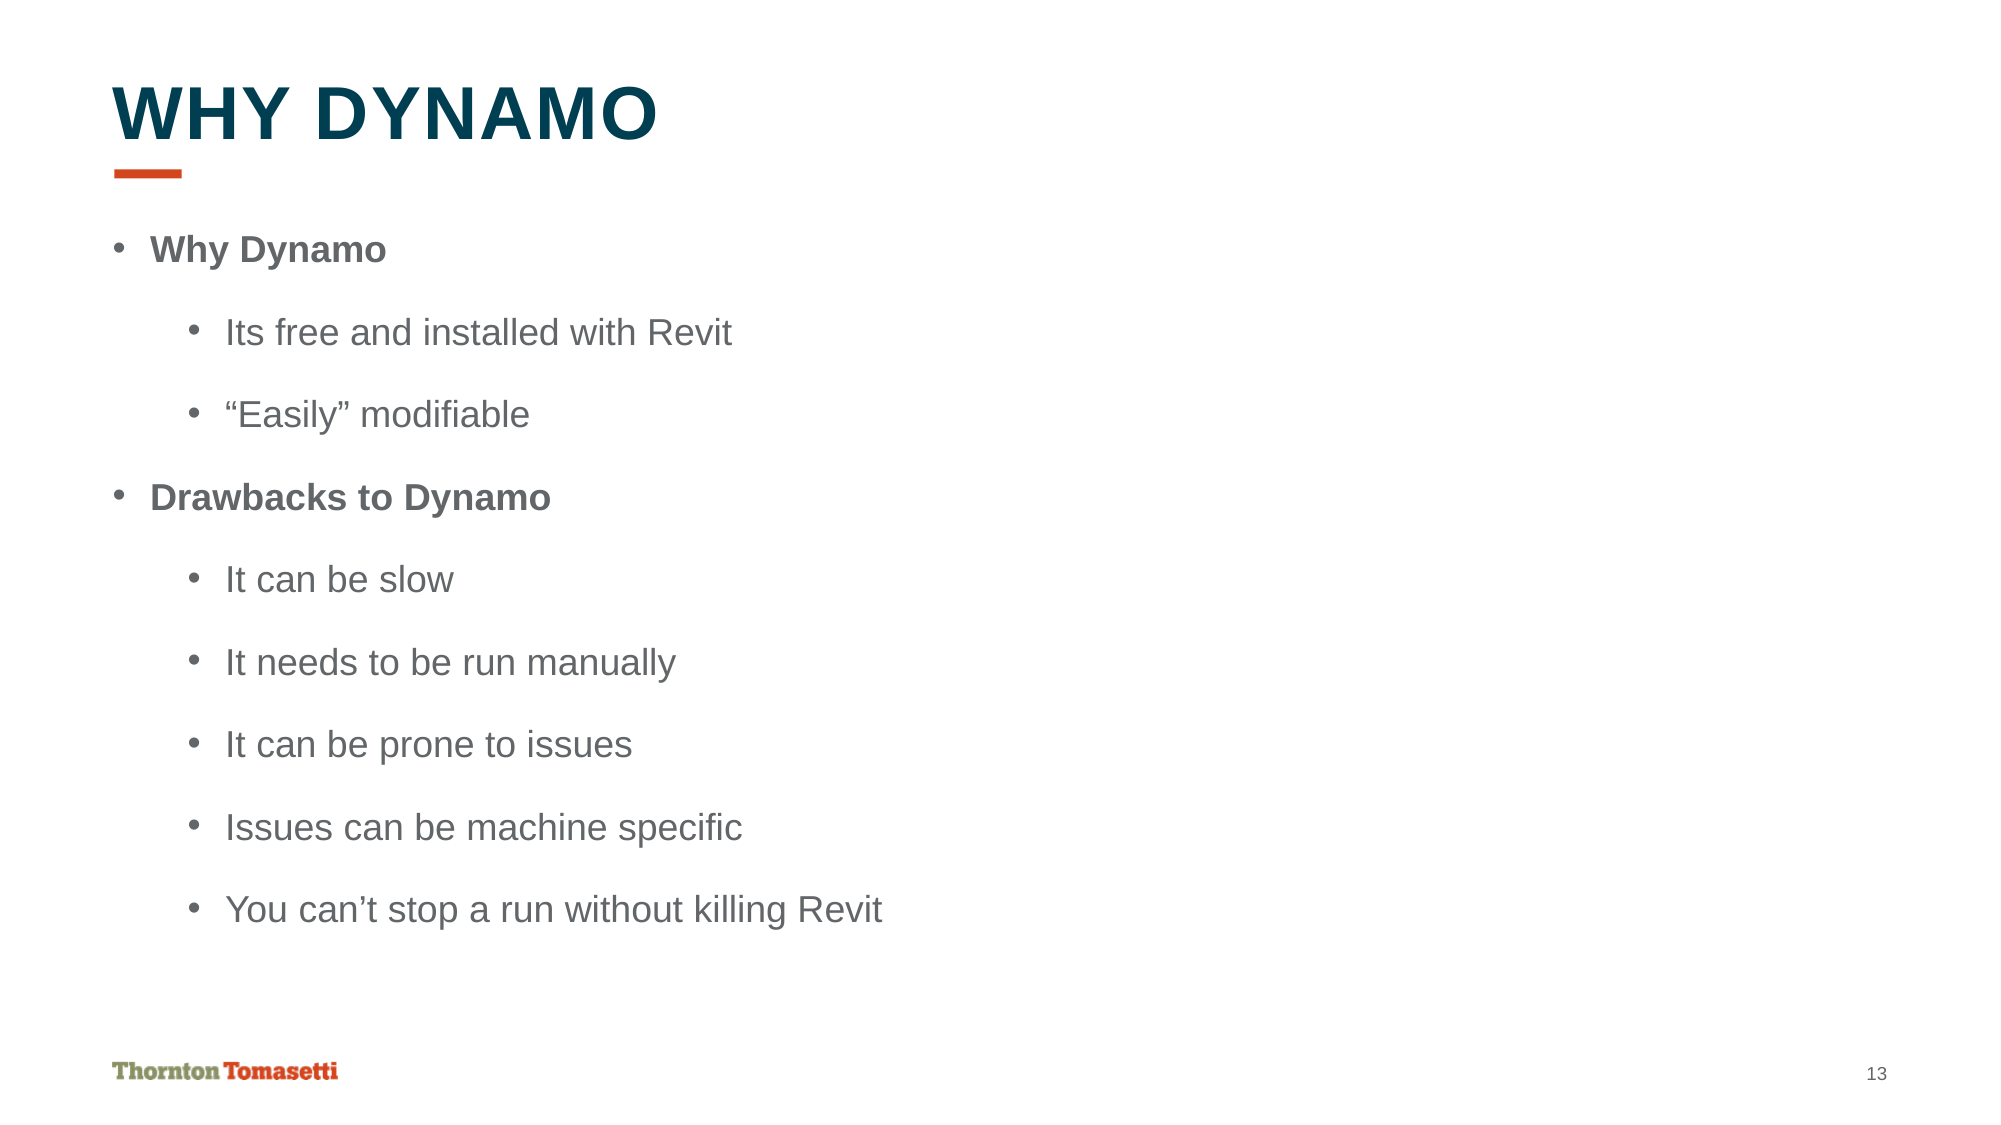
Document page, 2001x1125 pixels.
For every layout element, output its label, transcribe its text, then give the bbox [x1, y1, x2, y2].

list Why Dynamo Its free and installed with Revit “Easily” modifiable Drawbacks to Dynamo It can be slow It needs to be run manually It can be prone to issues Issues can be machine specific You can’t stop a run without killing Revit [112, 224, 1888, 999]
picture [112, 1061, 338, 1080]
title Why Dynamo [112, 75, 1888, 170]
text_box [113, 168, 183, 179]
slide_number 13 [1831, 1042, 1888, 1103]
